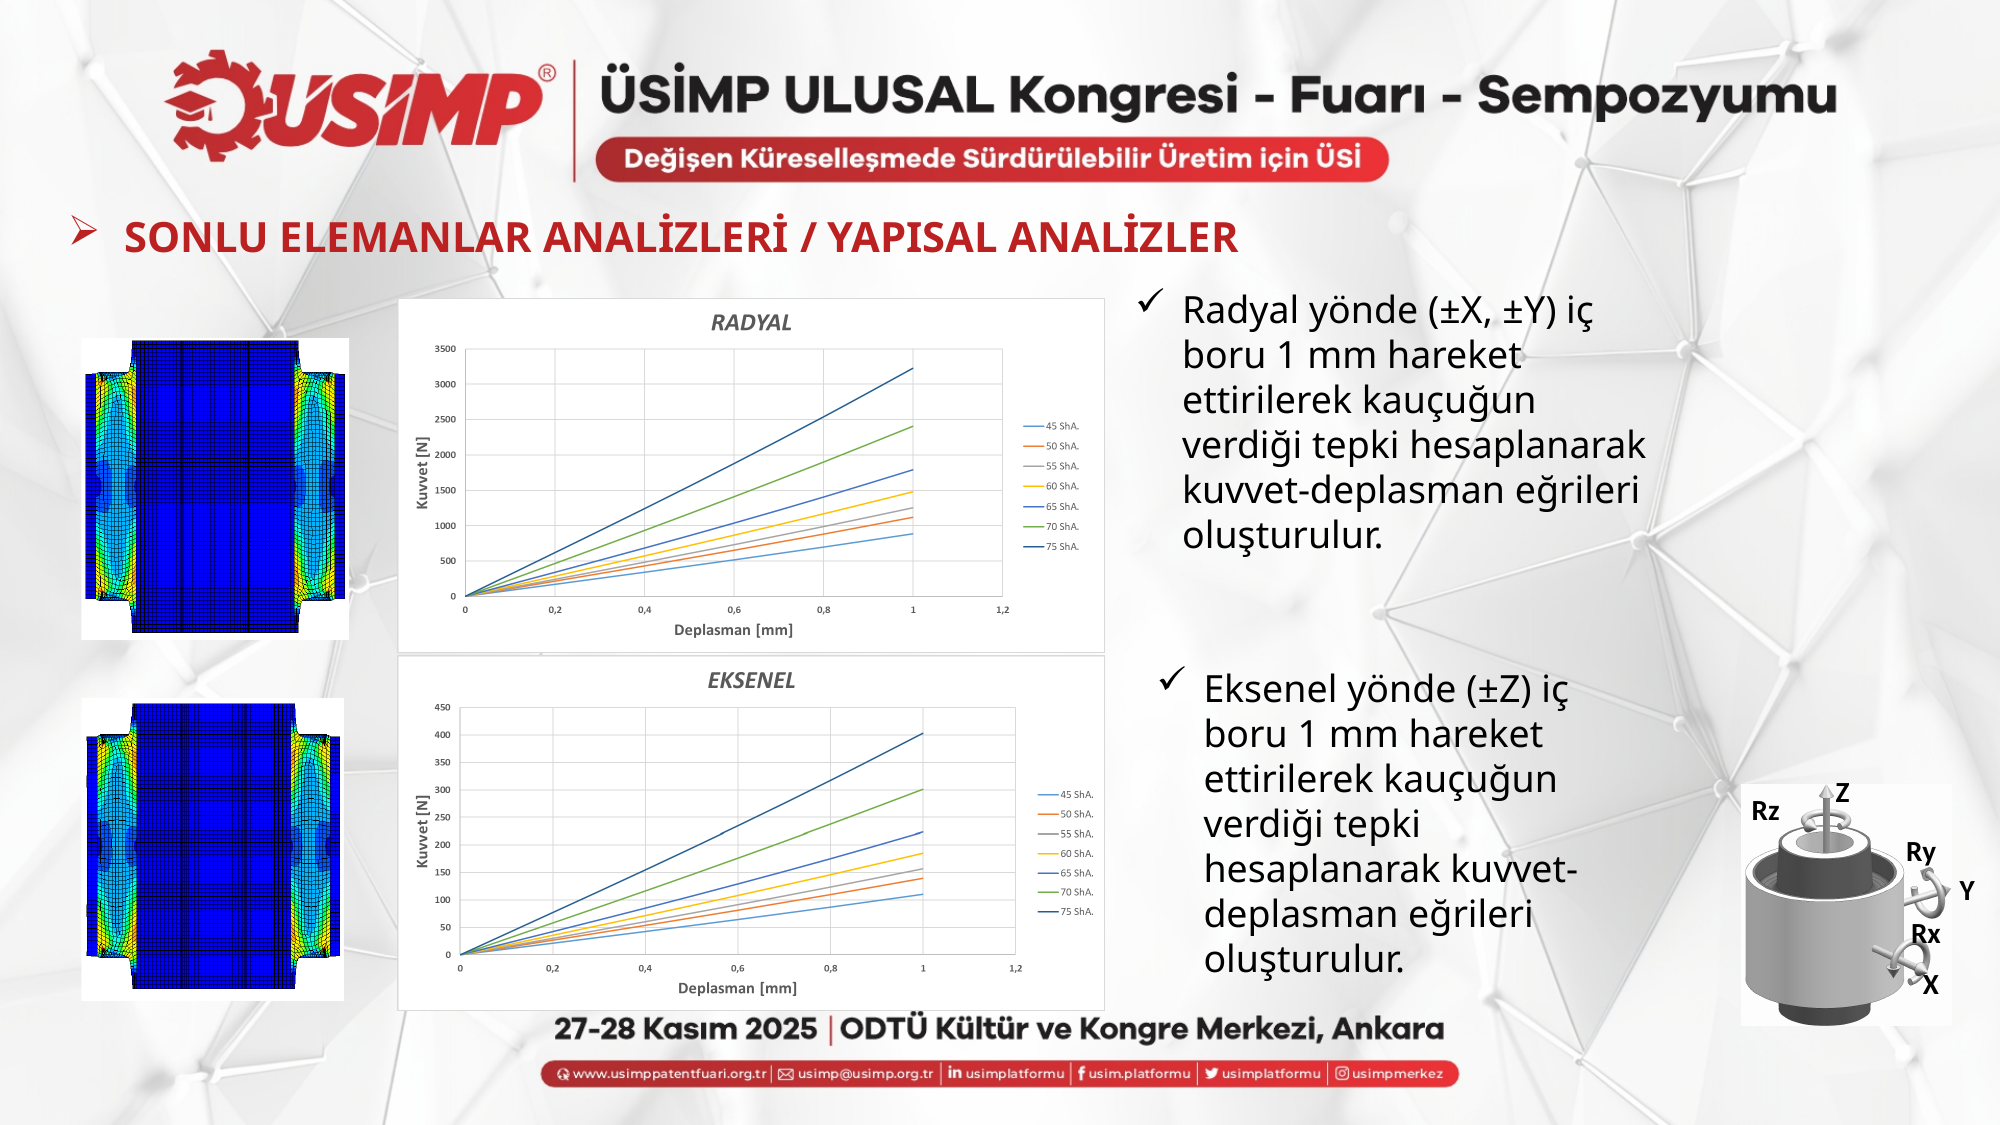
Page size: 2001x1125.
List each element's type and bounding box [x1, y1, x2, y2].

text_box [1741, 765, 1983, 1026]
picture [0, 0, 2000, 1125]
